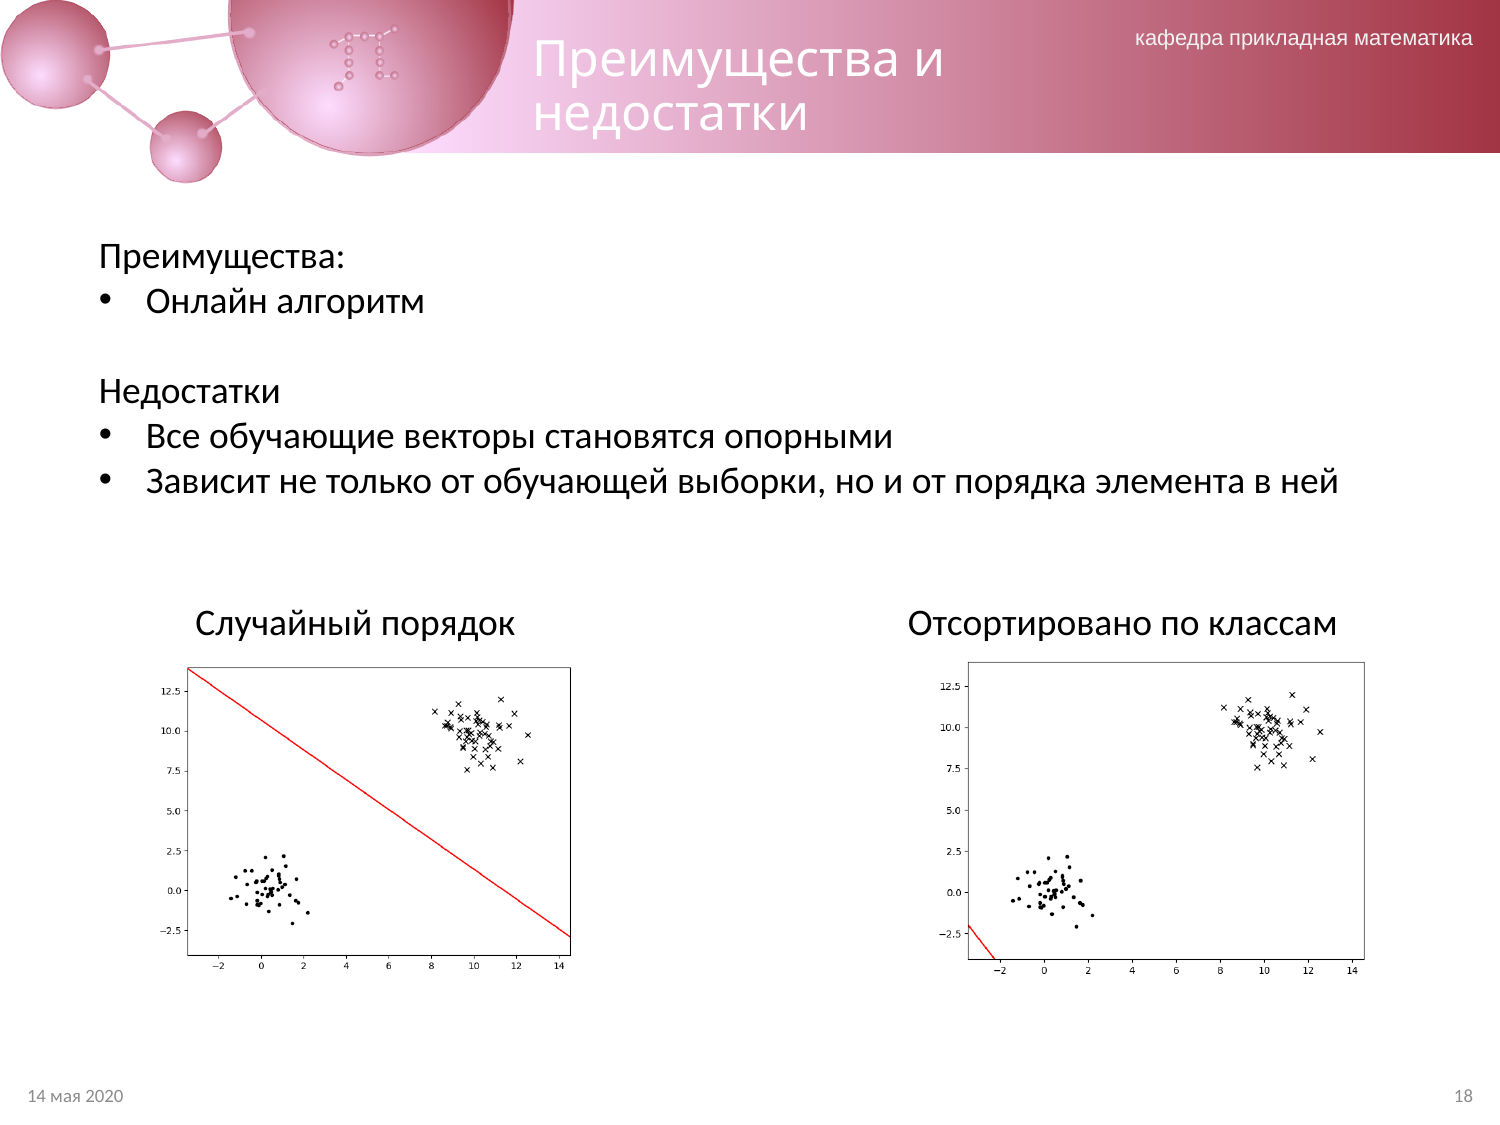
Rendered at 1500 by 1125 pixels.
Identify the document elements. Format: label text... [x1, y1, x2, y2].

text_box Отсортировано по классам [893, 590, 1439, 651]
picture [0, 0, 1500, 1125]
slide_number 18 [1150, 1065, 1488, 1125]
slide_number 14 мая 2020 [11, 1065, 350, 1125]
text_box Случайный порядок [180, 590, 683, 651]
title Преимущества и недостатки [517, 25, 1151, 149]
text_box Преимущества: Онлайн алгоритм Недостатки Все обучающие векторы становятся опорными Зависит не только от обучающей выборки, но и от порядка элемента в ней [84, 223, 1460, 554]
